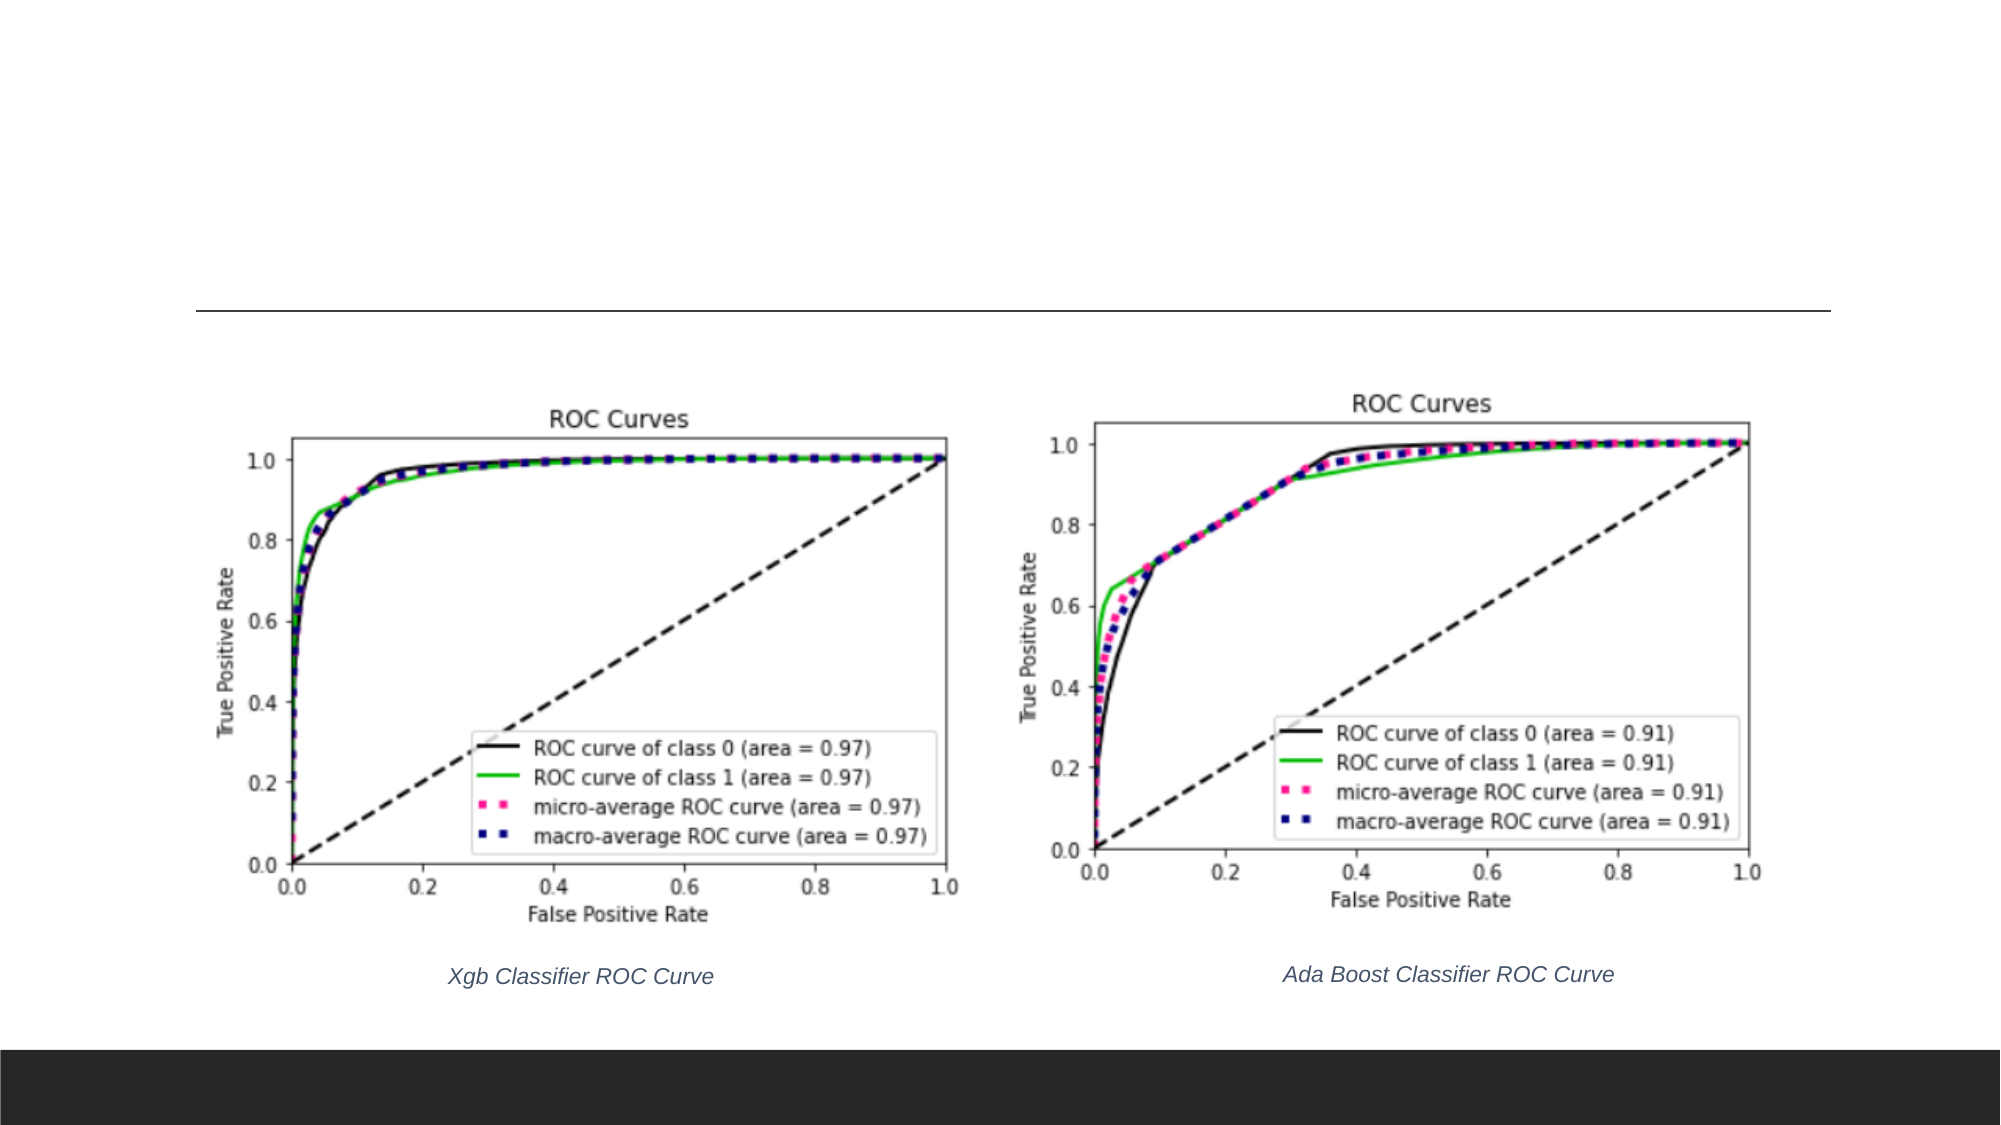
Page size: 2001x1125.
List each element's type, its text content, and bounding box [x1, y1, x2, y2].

text_box Xgb Classifier ROC Curve [162, 953, 1000, 1024]
picture [175, 387, 1845, 937]
text_box Ada Boost Classifier ROC Curve [949, 952, 1950, 995]
